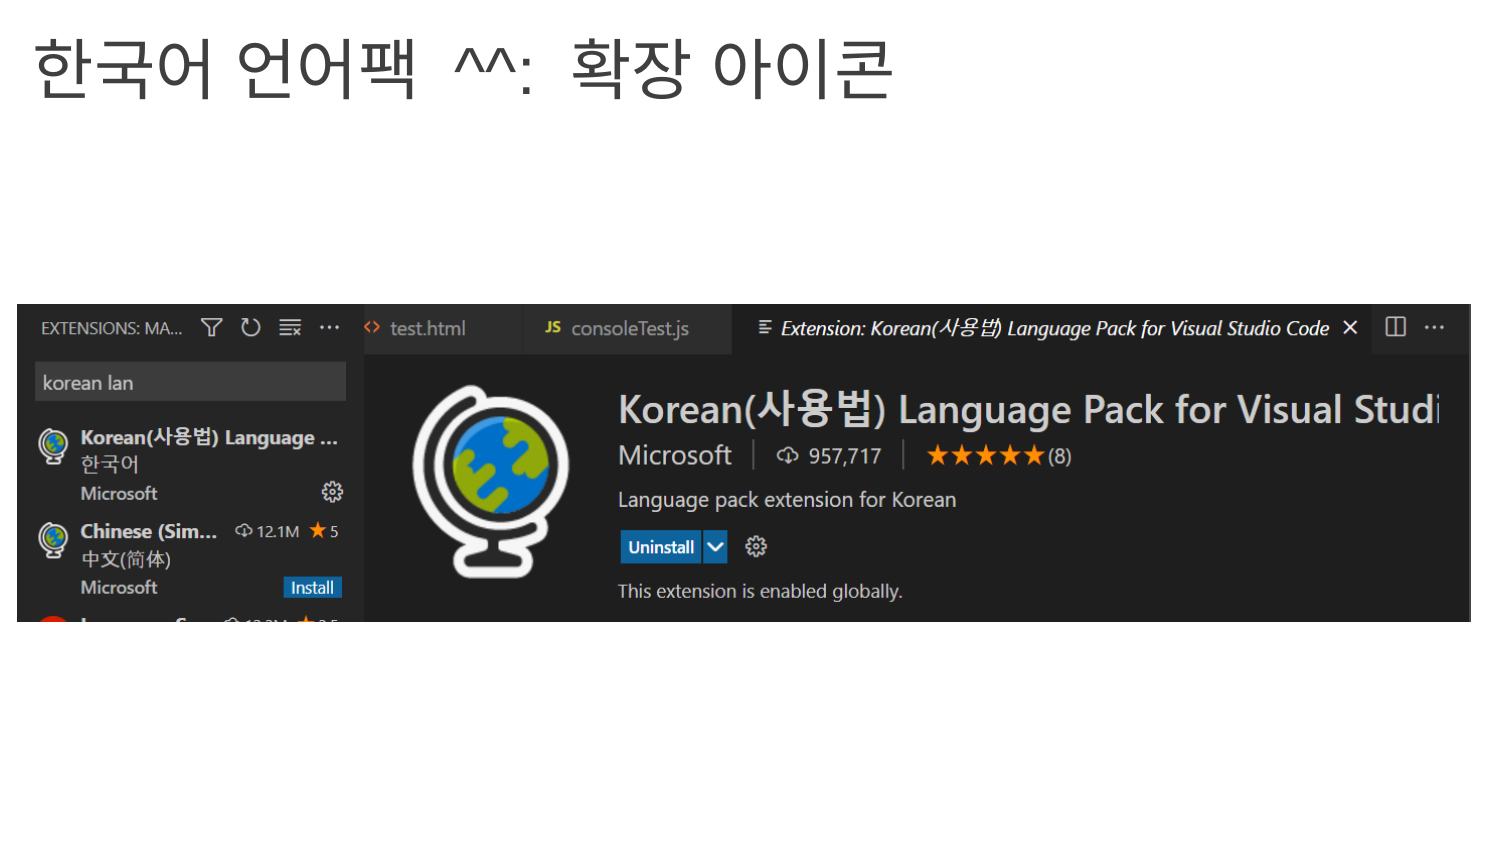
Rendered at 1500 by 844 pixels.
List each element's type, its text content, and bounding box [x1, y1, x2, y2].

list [17, 304, 1471, 622]
list 한국어 언어팩 ^^: 확장 아이콘 [17, 20, 1471, 115]
